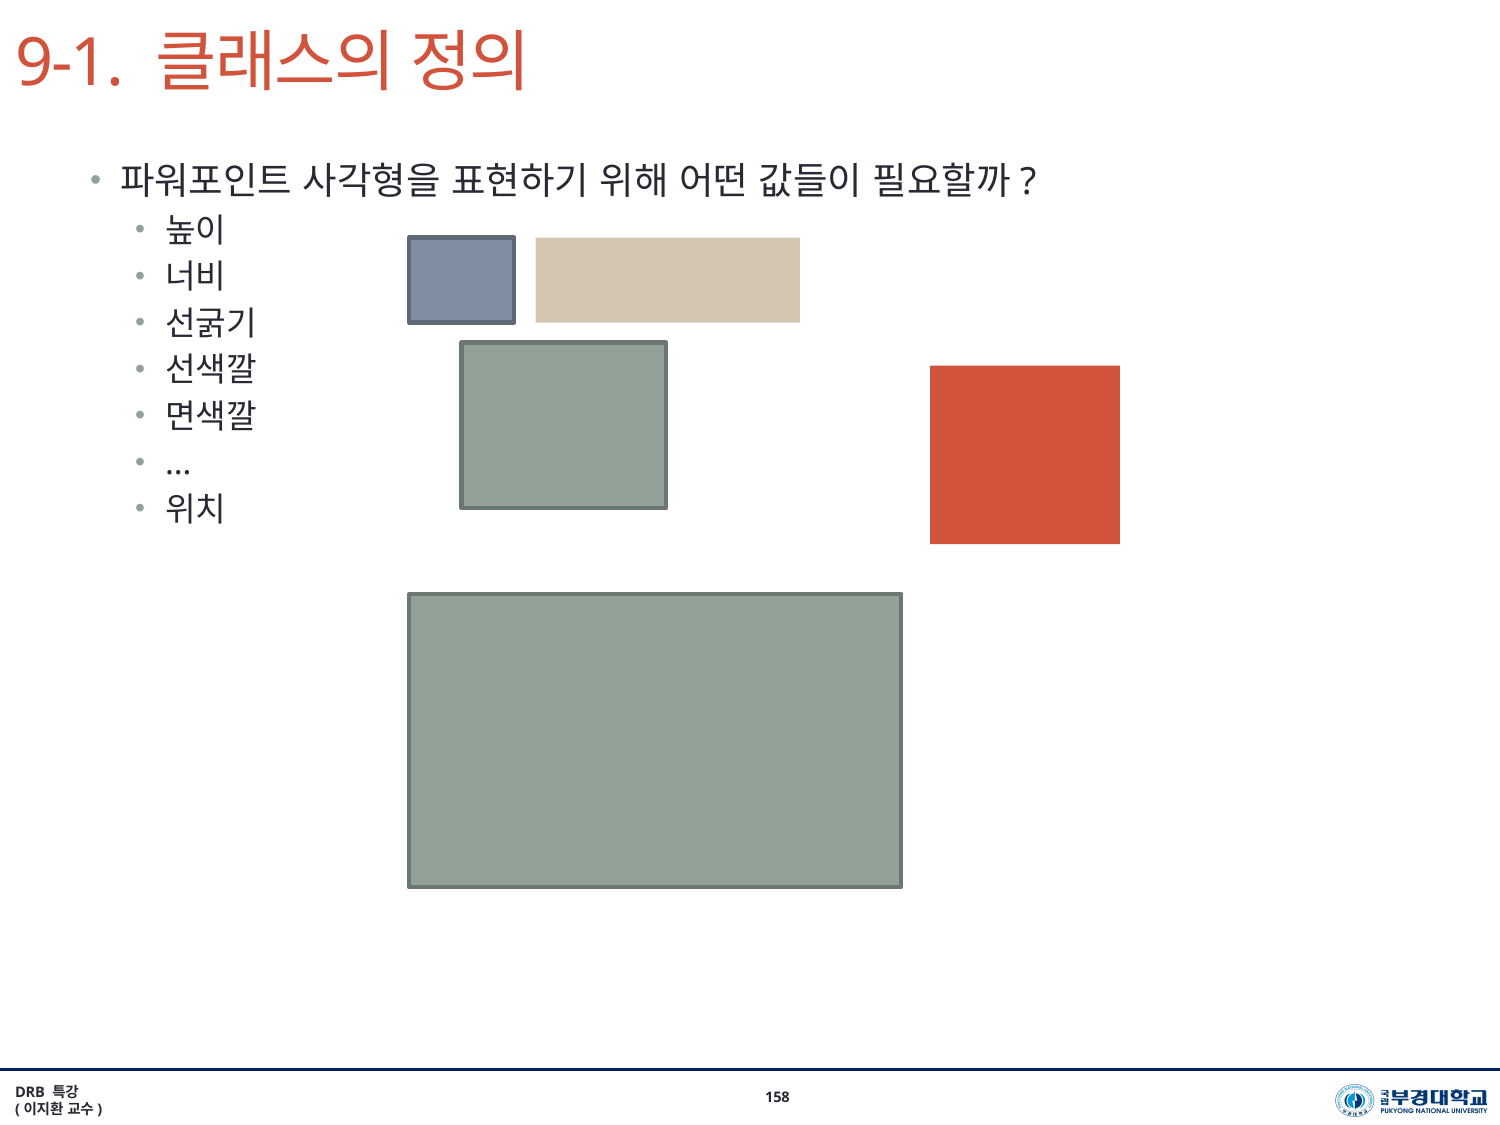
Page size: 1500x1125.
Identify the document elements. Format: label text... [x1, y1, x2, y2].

text_box [928, 364, 1122, 546]
text_box [407, 235, 516, 325]
text_box [459, 340, 668, 510]
text_box [535, 237, 800, 323]
picture [1330, 1079, 1495, 1121]
list 파워포인트 사각형을 표현하기 위해 어떤 값들이 필요할까? 높이 너비 선굵기 선색깔 면색깔 … 위치 [75, 149, 1500, 1033]
text_box [407, 592, 903, 889]
slide_number DRB 특강 (이지환 교수) [0, 1082, 303, 1118]
title 9-1. 클래스의 정의 [0, 1, 1500, 116]
